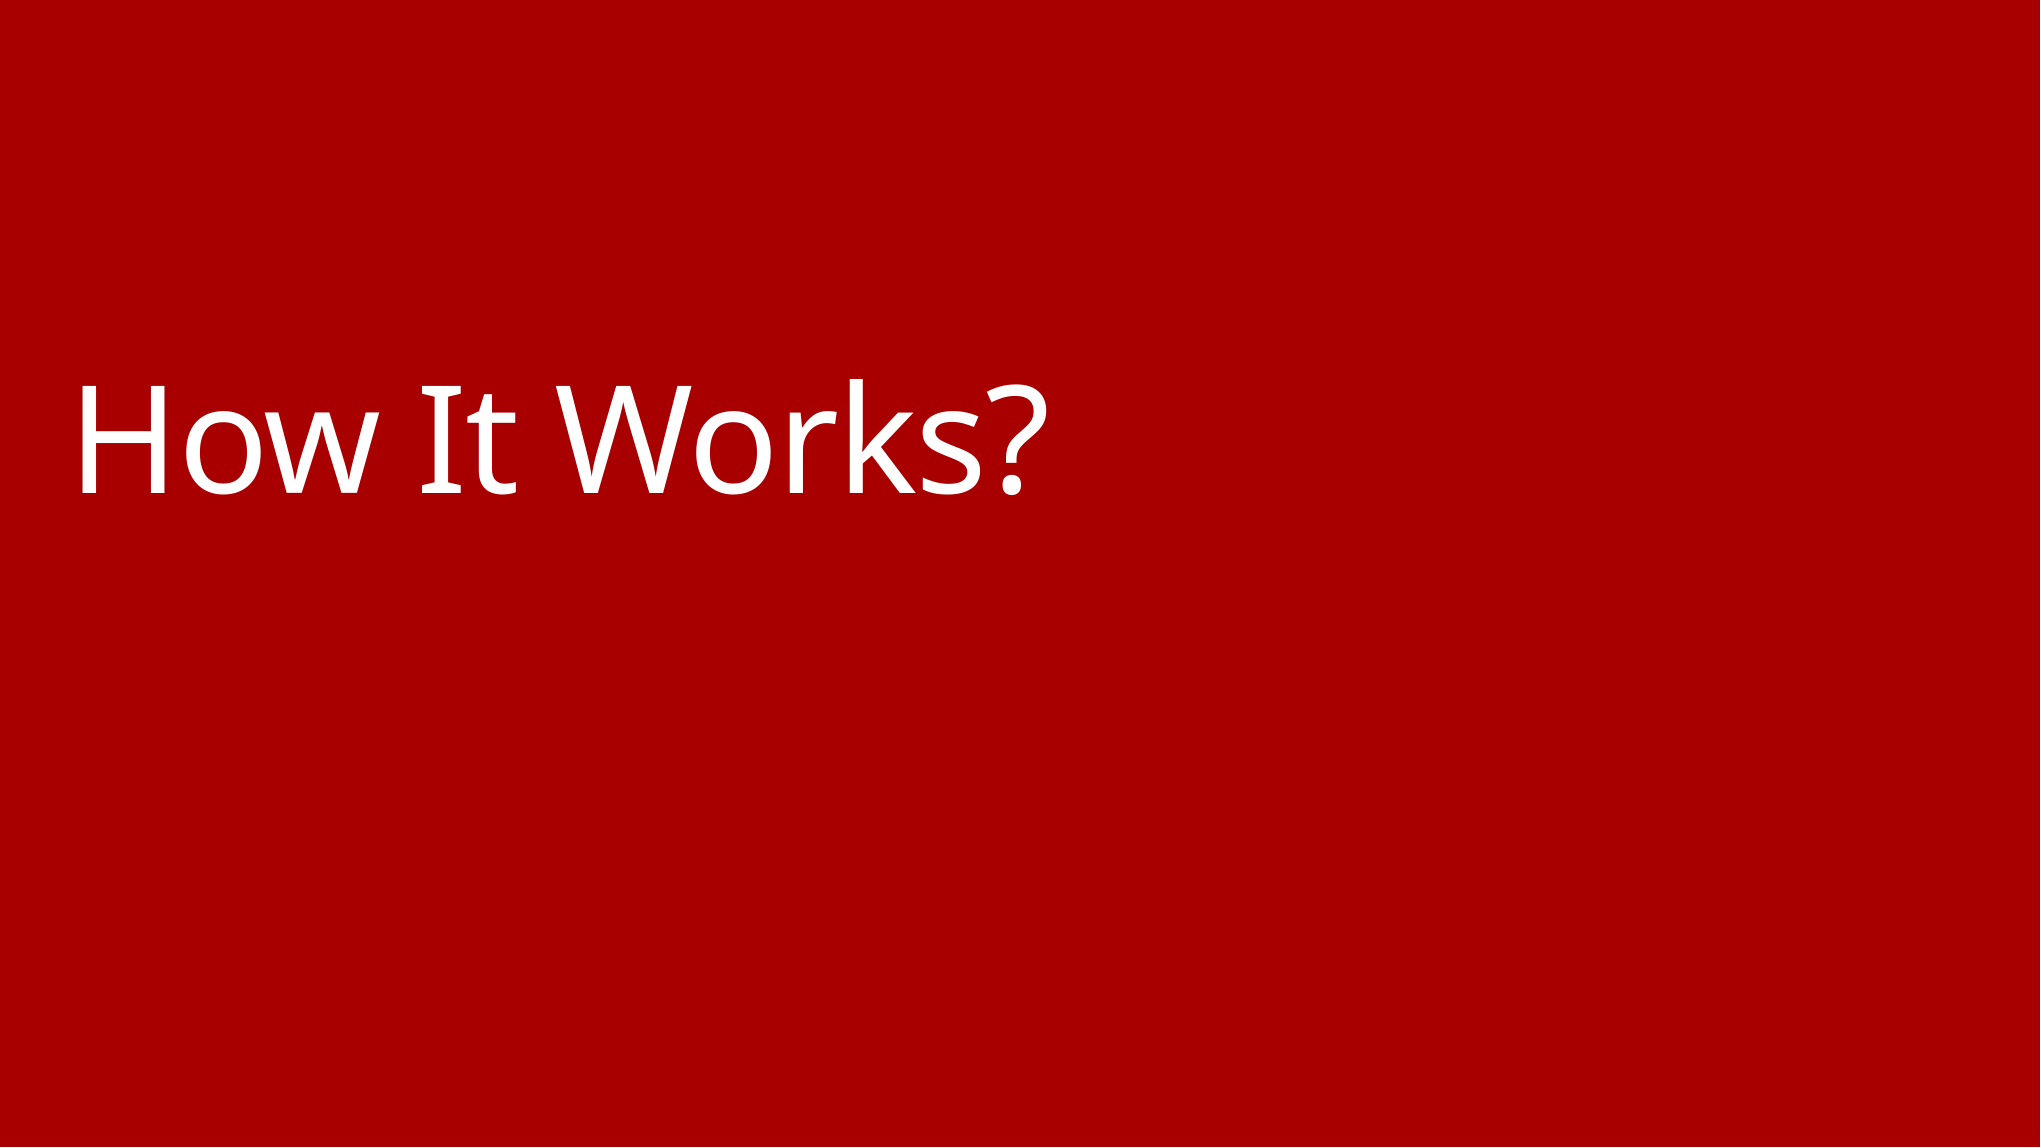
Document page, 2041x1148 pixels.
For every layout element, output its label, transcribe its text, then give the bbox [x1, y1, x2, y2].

title How It Works? [45, 348, 1996, 543]
